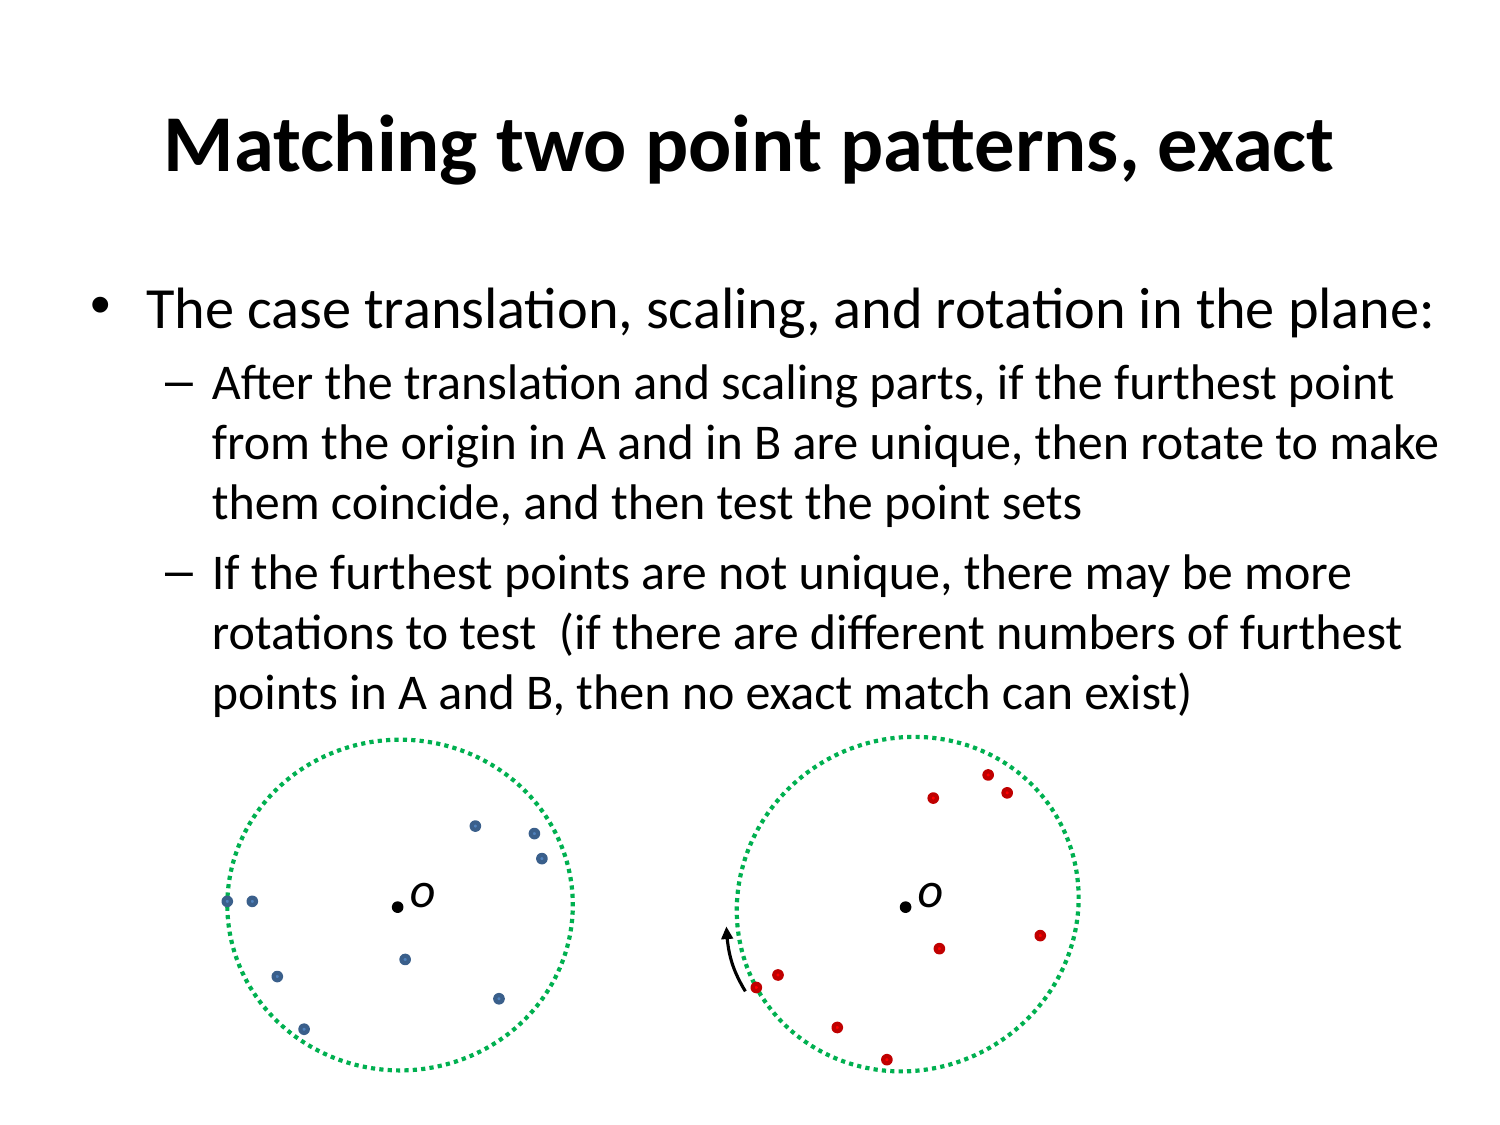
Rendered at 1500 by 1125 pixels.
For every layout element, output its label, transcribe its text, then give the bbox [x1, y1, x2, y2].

text_box [927, 792, 940, 804]
text_box [772, 970, 784, 981]
text_box [750, 983, 763, 994]
text_box [734, 734, 1081, 1074]
text_box [881, 1053, 893, 1066]
text_box [721, 924, 854, 992]
text_box [933, 942, 946, 955]
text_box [393, 849, 452, 927]
text_box [1034, 929, 1047, 942]
text_box [225, 752, 575, 1073]
text_box [298, 1023, 310, 1036]
text_box [271, 970, 284, 983]
text_box [399, 953, 411, 966]
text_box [901, 849, 960, 927]
text_box [982, 769, 994, 781]
text_box [528, 827, 541, 840]
text_box [246, 895, 259, 908]
text_box [469, 820, 482, 832]
text_box [221, 895, 234, 908]
title Matching two point patterns, exact [75, 45, 1425, 233]
list The case translation, scaling, and rotation in the plane: After the translation and scaling parts, if the furthest point from the origin in A and in B are unique, then rotate to make them coincide, and then test the point sets If the furthest points are not unique, there may be more rotations to test (if there are different numbers of furthest points in A and B, then no exact match can exist) [75, 262, 1459, 752]
text_box [831, 1021, 844, 1034]
text_box [1001, 787, 1013, 799]
text_box [536, 852, 548, 865]
text_box [493, 992, 505, 1005]
